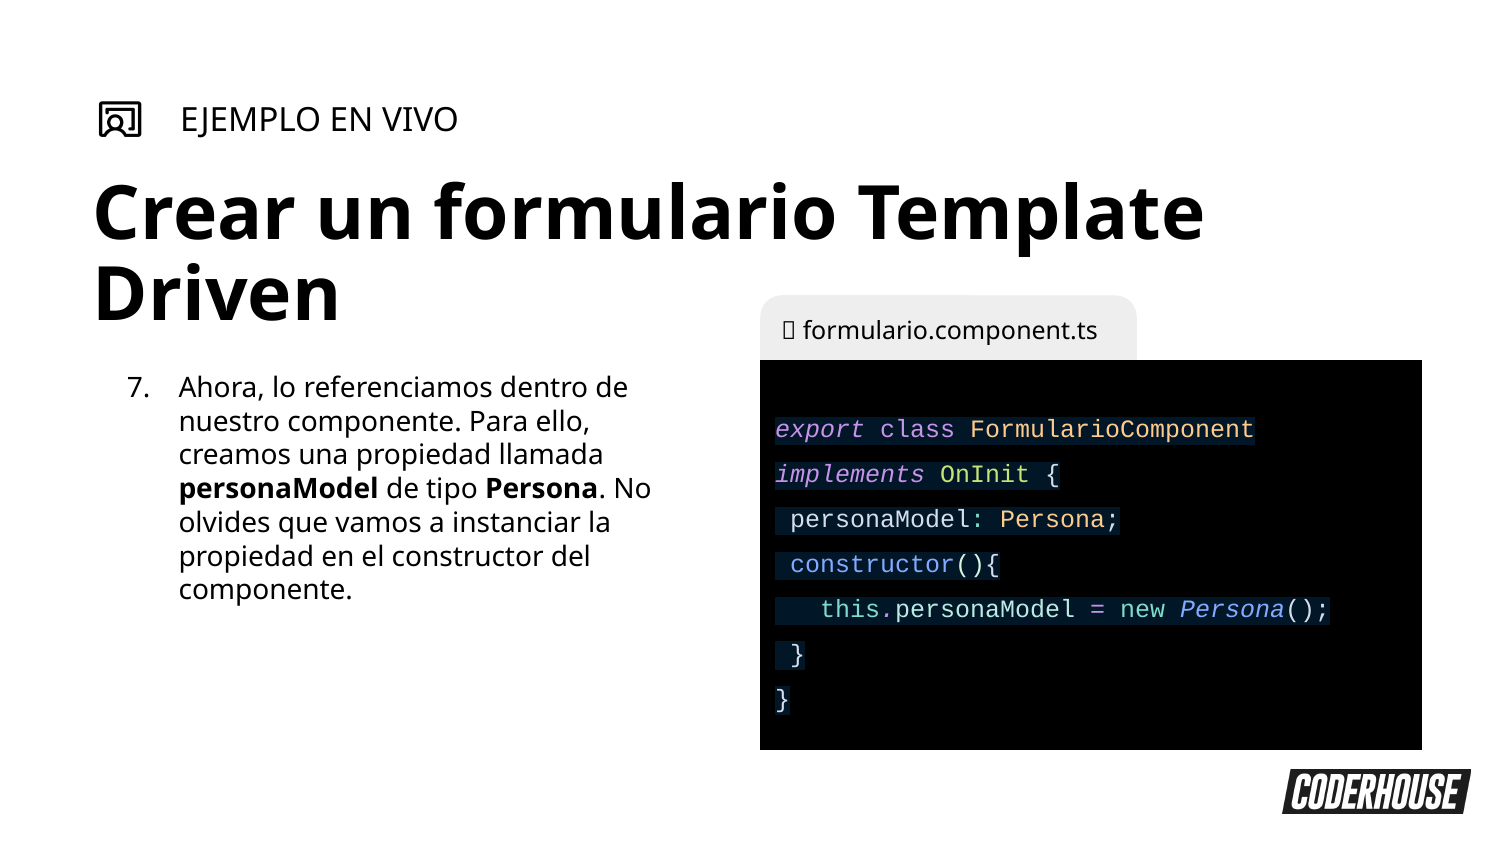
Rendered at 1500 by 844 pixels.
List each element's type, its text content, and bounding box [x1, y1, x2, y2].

text_box Ahora, lo referenciamos dentro de nuestro componente. Para ello, creamos una propiedad llamada personaModel de tipo Persona. No olvides que vamos a instanciar la propiedad en el constructor del componente. [88, 354, 718, 621]
text_box EJEMPLO EN VIVO [166, 83, 495, 154]
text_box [759, 294, 1423, 751]
text_box Crear un formulario Template Driven [77, 159, 1422, 352]
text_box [77, 76, 163, 162]
picture [1281, 769, 1471, 814]
